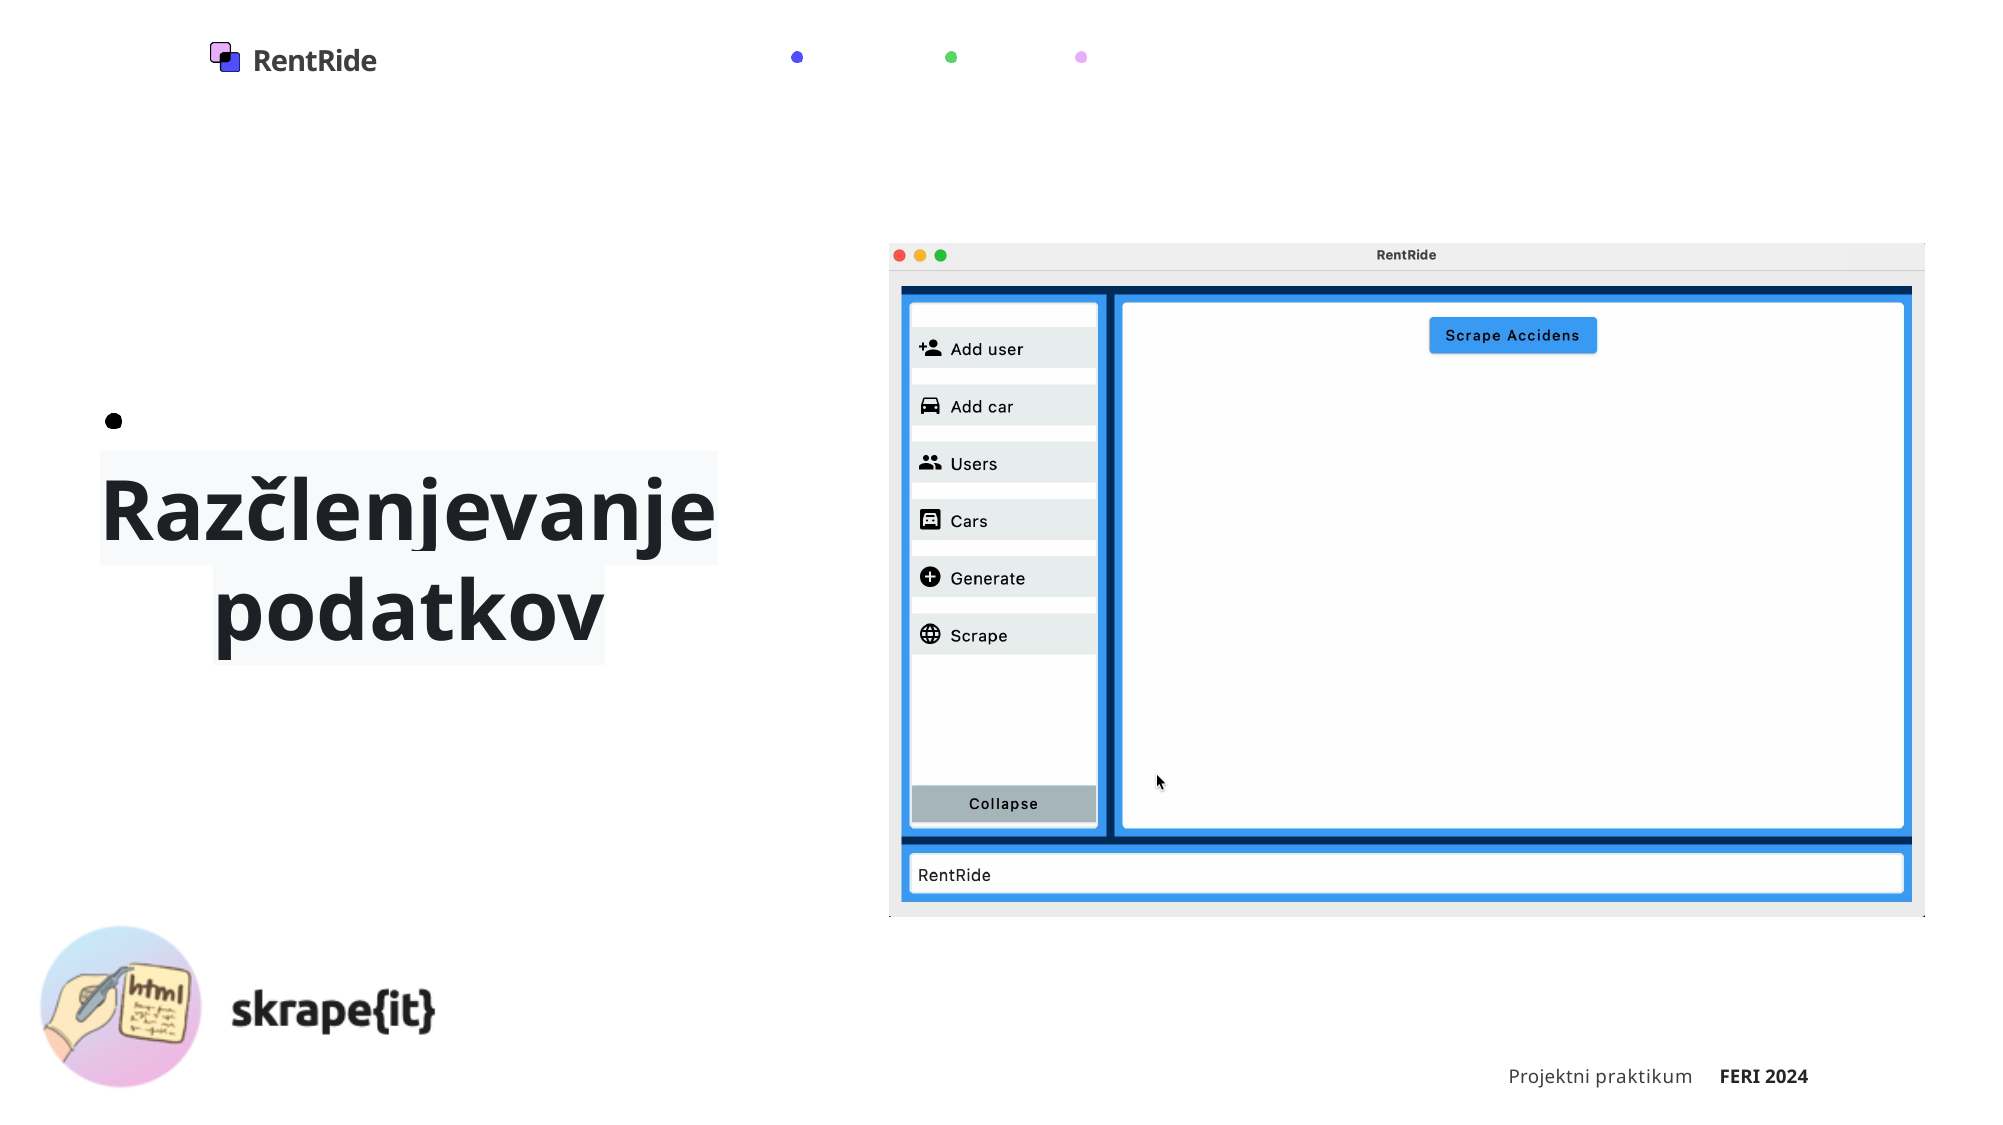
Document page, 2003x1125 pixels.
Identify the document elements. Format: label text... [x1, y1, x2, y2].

picture [791, 51, 803, 63]
footer FERI 2024 [1717, 1066, 1822, 1125]
text_box RentRide [250, 40, 397, 78]
text_box Razčlenjevanje podatkov [75, 450, 743, 765]
picture [945, 51, 957, 63]
picture [205, 958, 484, 1068]
picture [104, 413, 122, 429]
picture [210, 42, 241, 72]
picture [1075, 51, 1087, 63]
picture [38, 924, 204, 1090]
slide_number Projektni praktikum [1506, 1063, 1694, 1125]
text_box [888, 241, 1926, 918]
